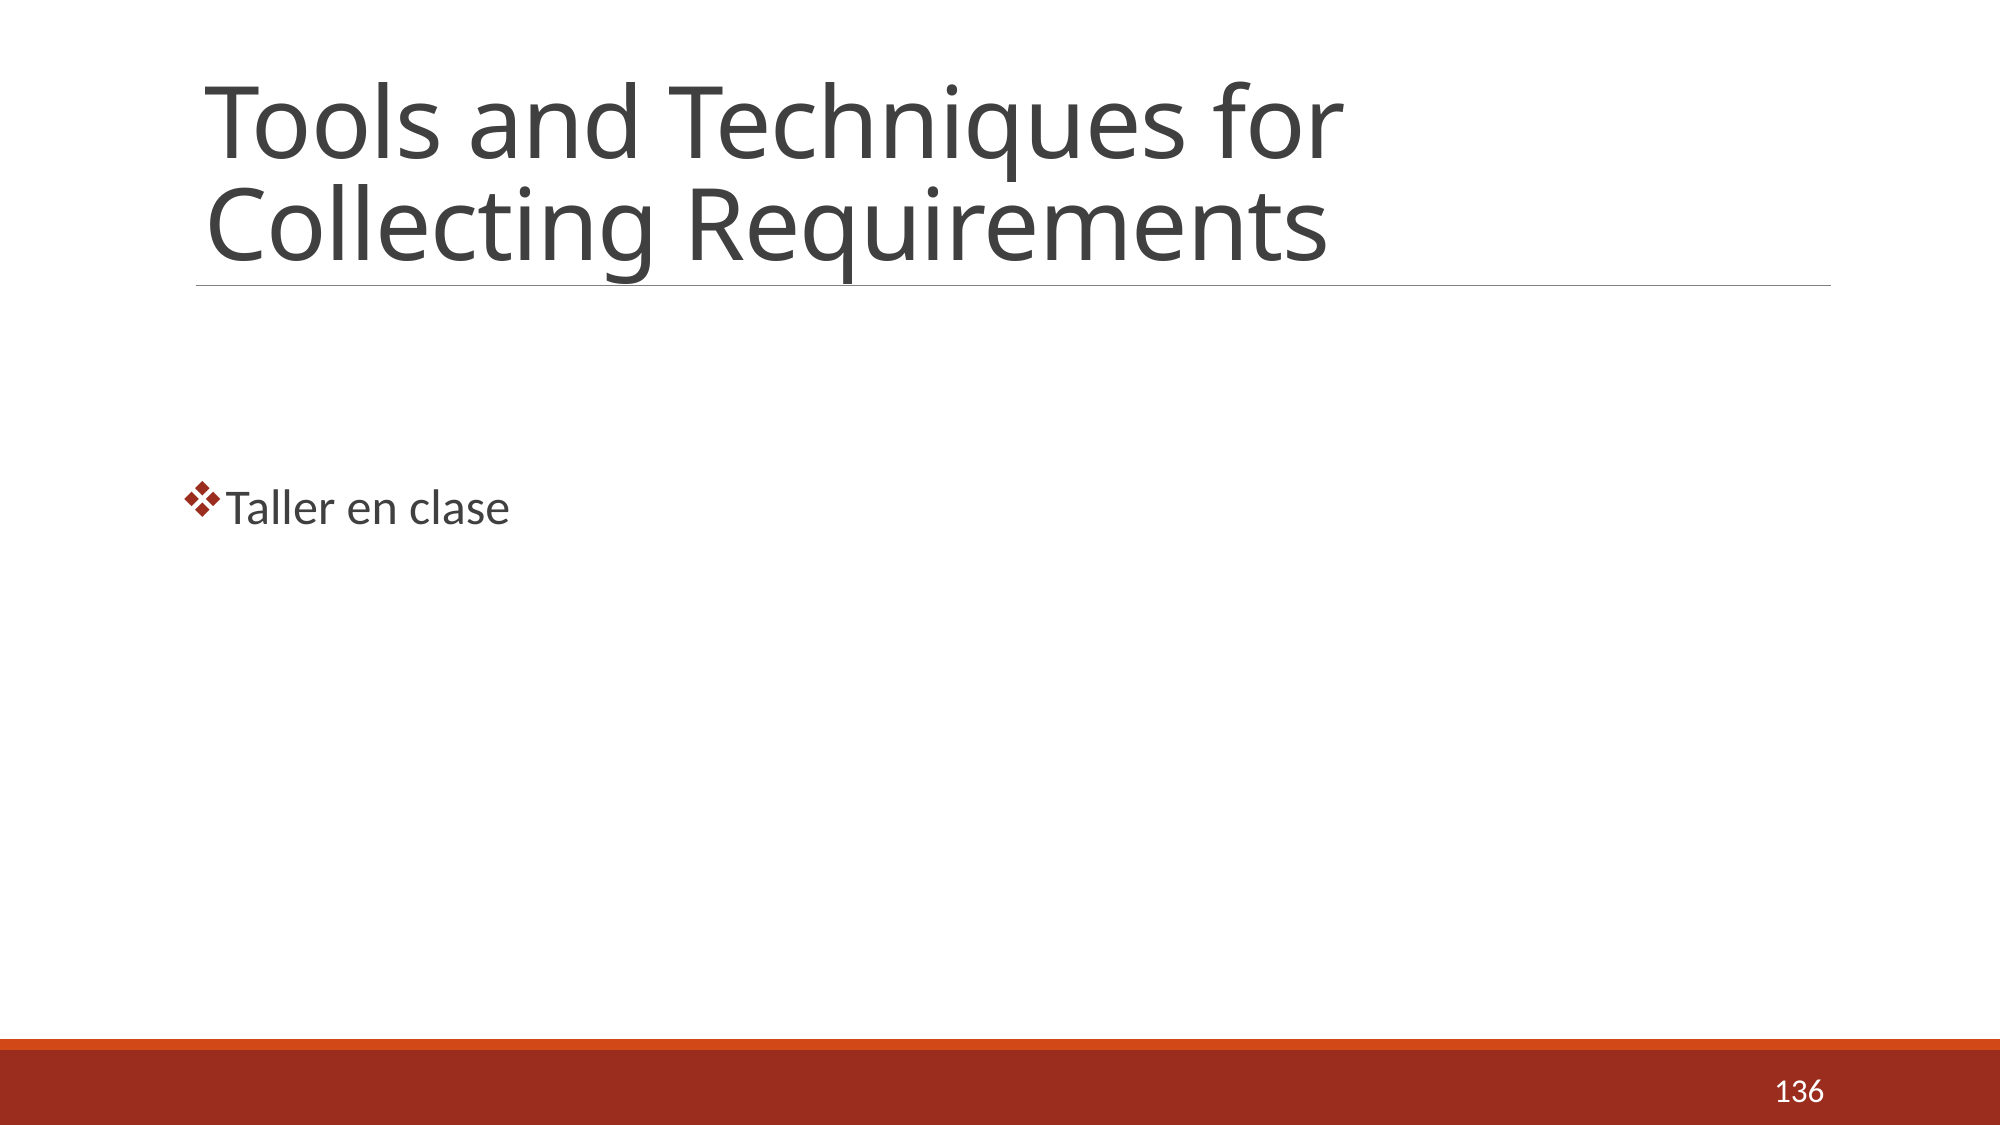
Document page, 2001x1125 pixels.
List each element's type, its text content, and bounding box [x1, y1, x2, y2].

slide_number 136 [1624, 1059, 1840, 1120]
title Tools and Techniques for Collecting Requirements [189, 50, 1840, 288]
list Taller en clase [180, 473, 1864, 1039]
